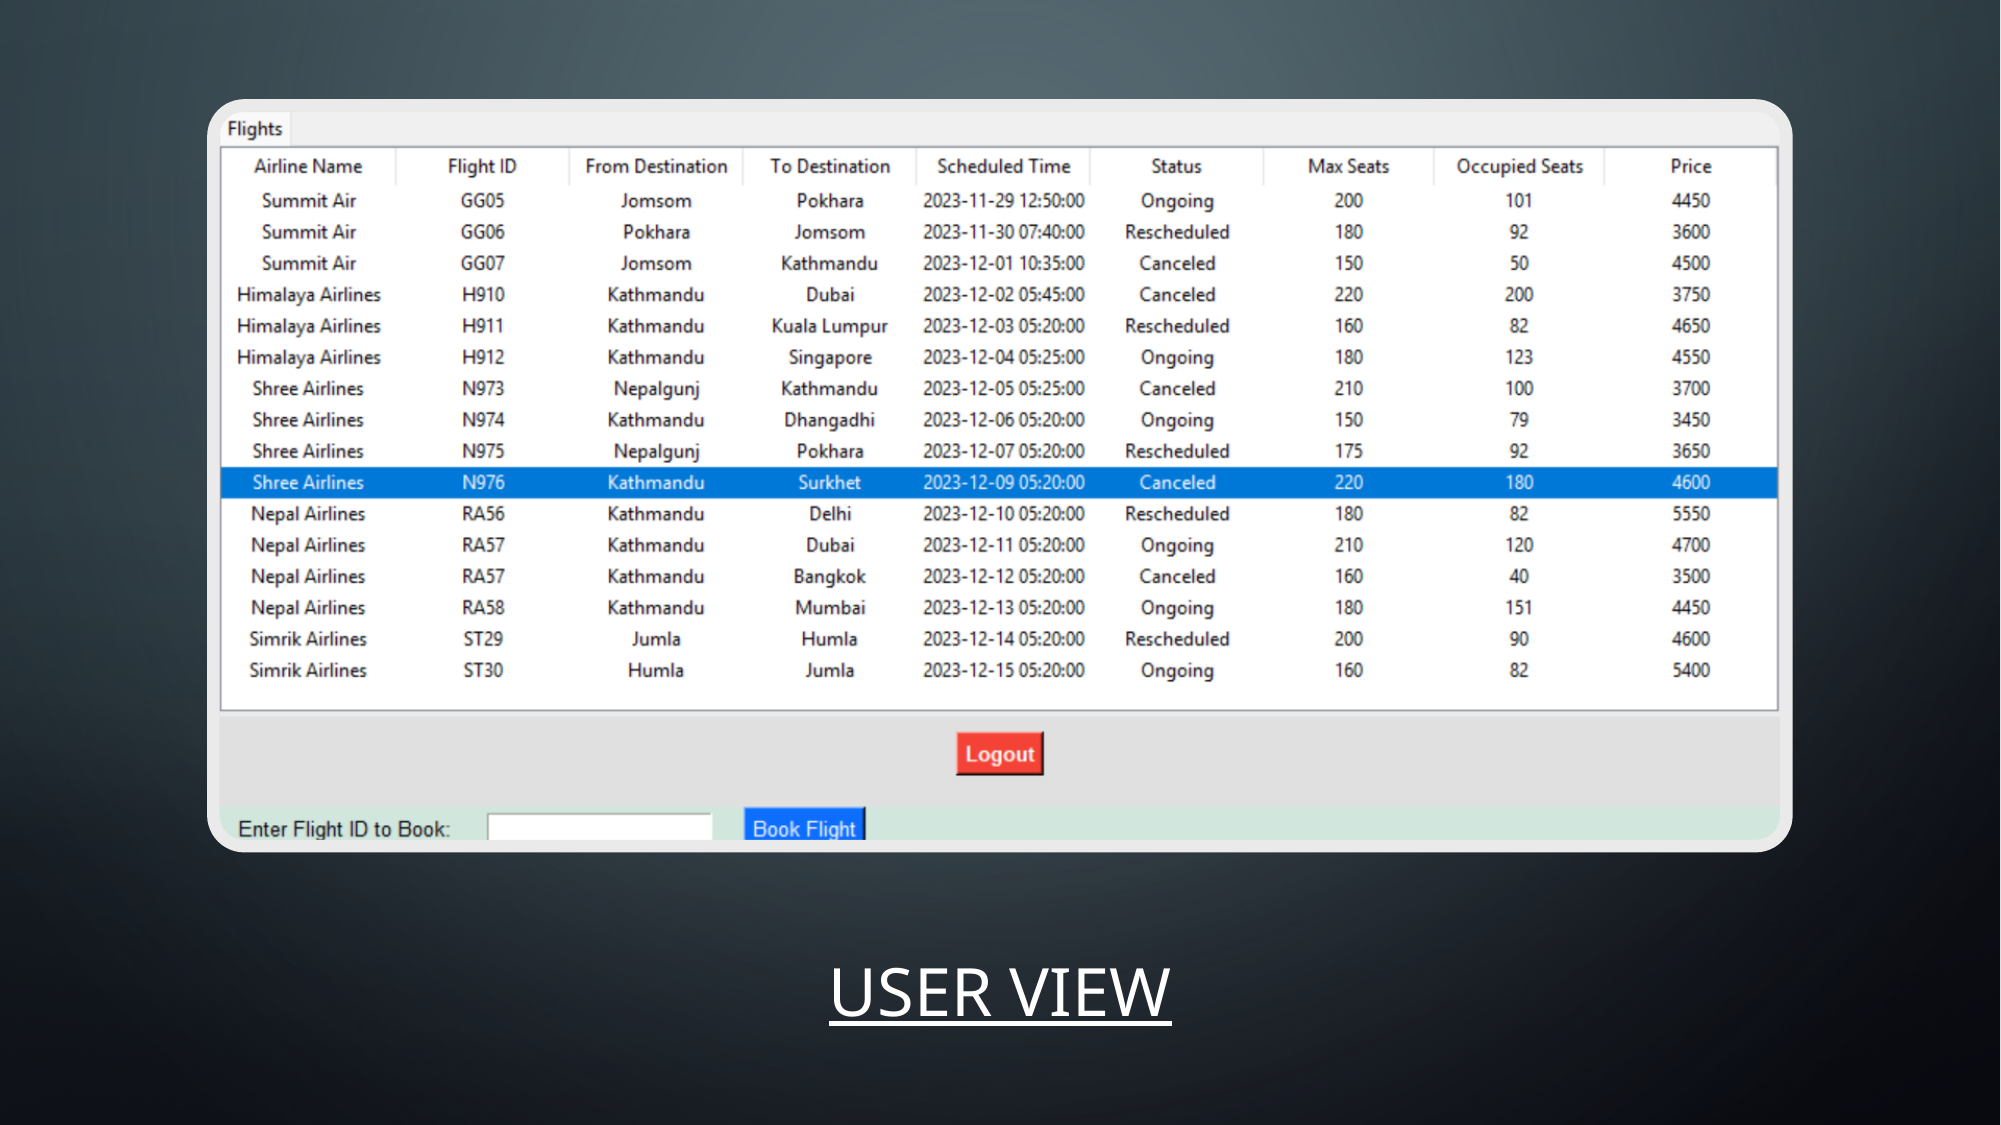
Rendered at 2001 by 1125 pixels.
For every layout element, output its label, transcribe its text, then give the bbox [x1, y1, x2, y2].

title User View [187, 927, 1814, 1062]
picture [213, 105, 1787, 847]
